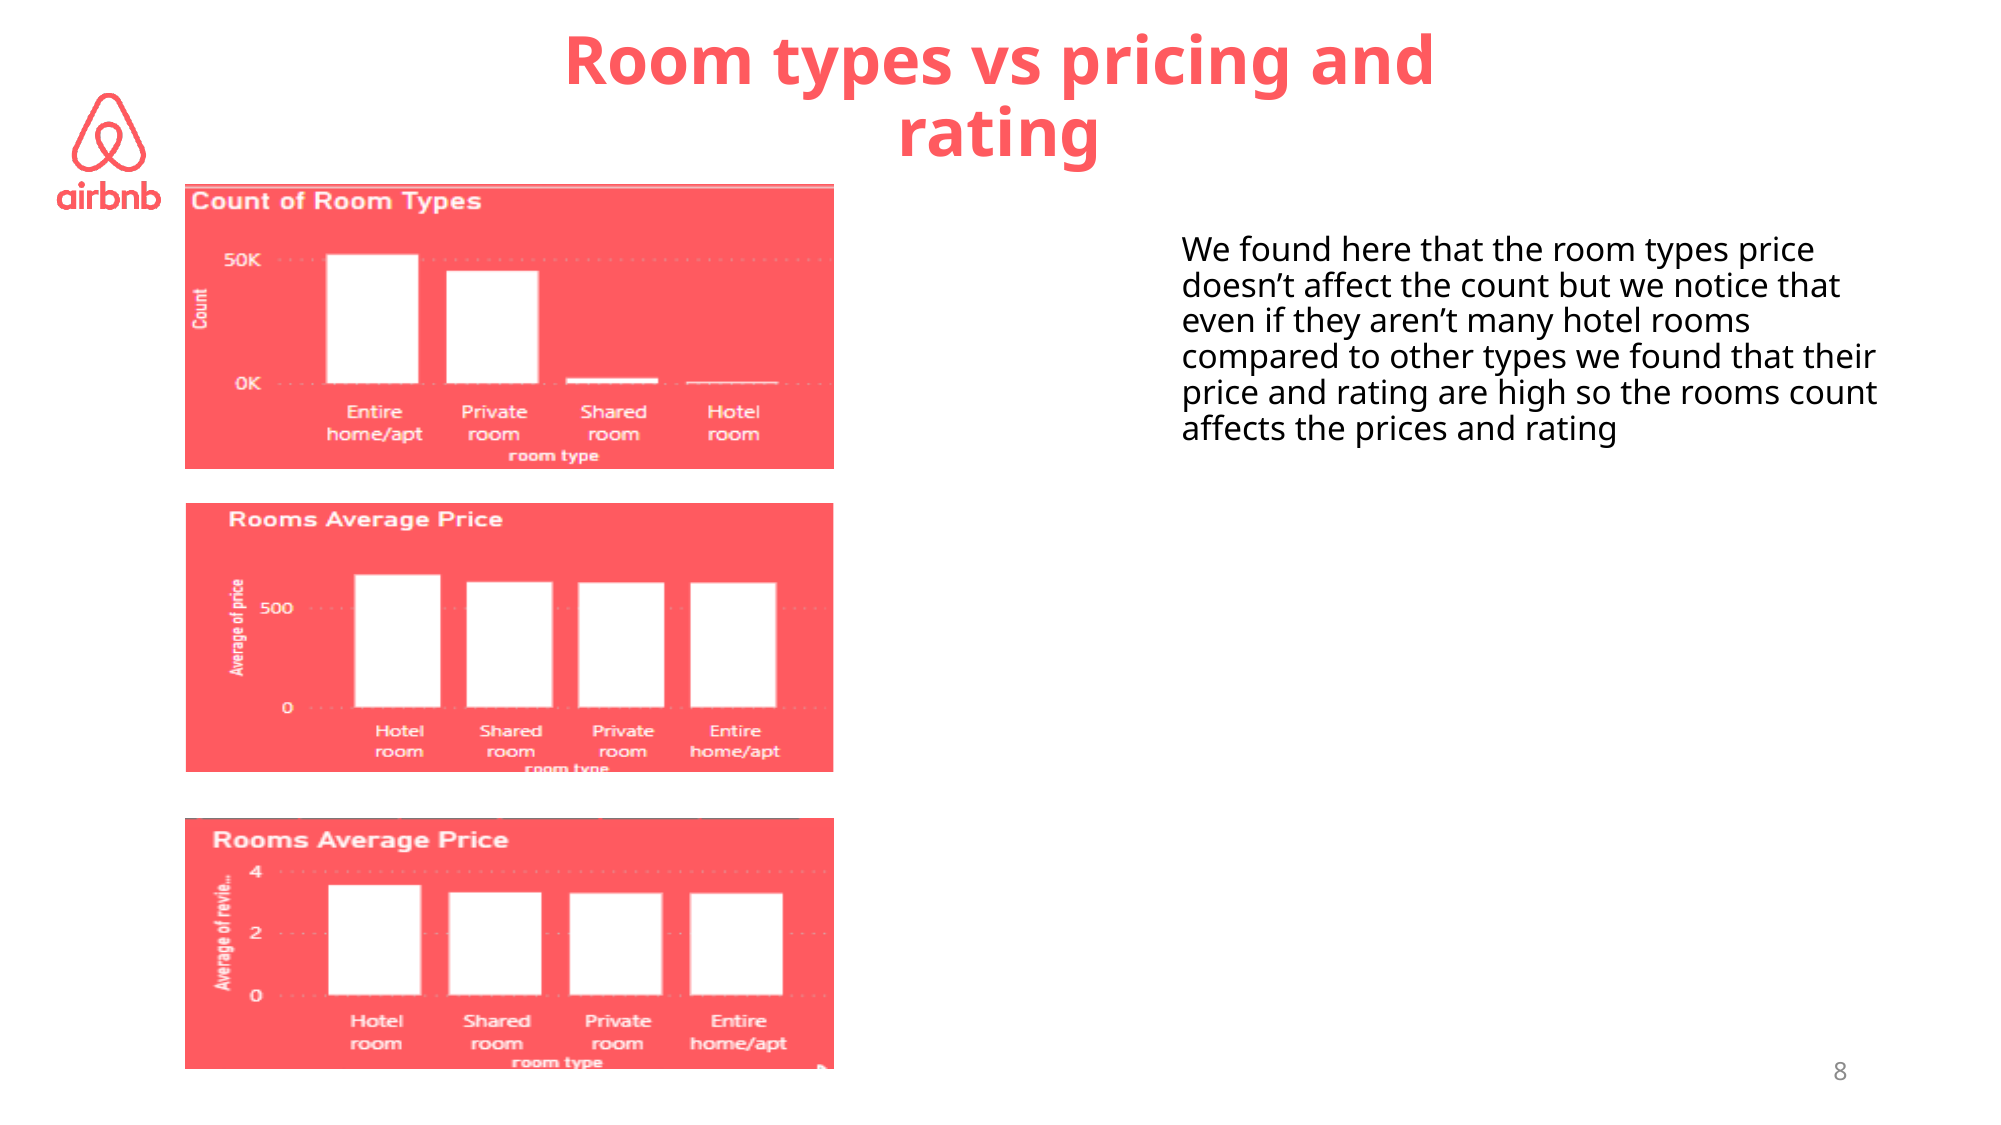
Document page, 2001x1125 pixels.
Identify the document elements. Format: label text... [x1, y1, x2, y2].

title Room types vs pricing and rating [504, 91, 1496, 179]
slide_number 8 [1412, 1042, 1863, 1103]
picture [185, 503, 834, 772]
picture [185, 818, 834, 1069]
picture [53, 91, 163, 211]
picture [185, 184, 834, 469]
list We found here that the room types price doesn’t affect the count but we notice that even if they aren’t many hotel rooms compared to other types we found that their price and rating are high so the rooms count affects the prices and rating [1166, 224, 1930, 963]
